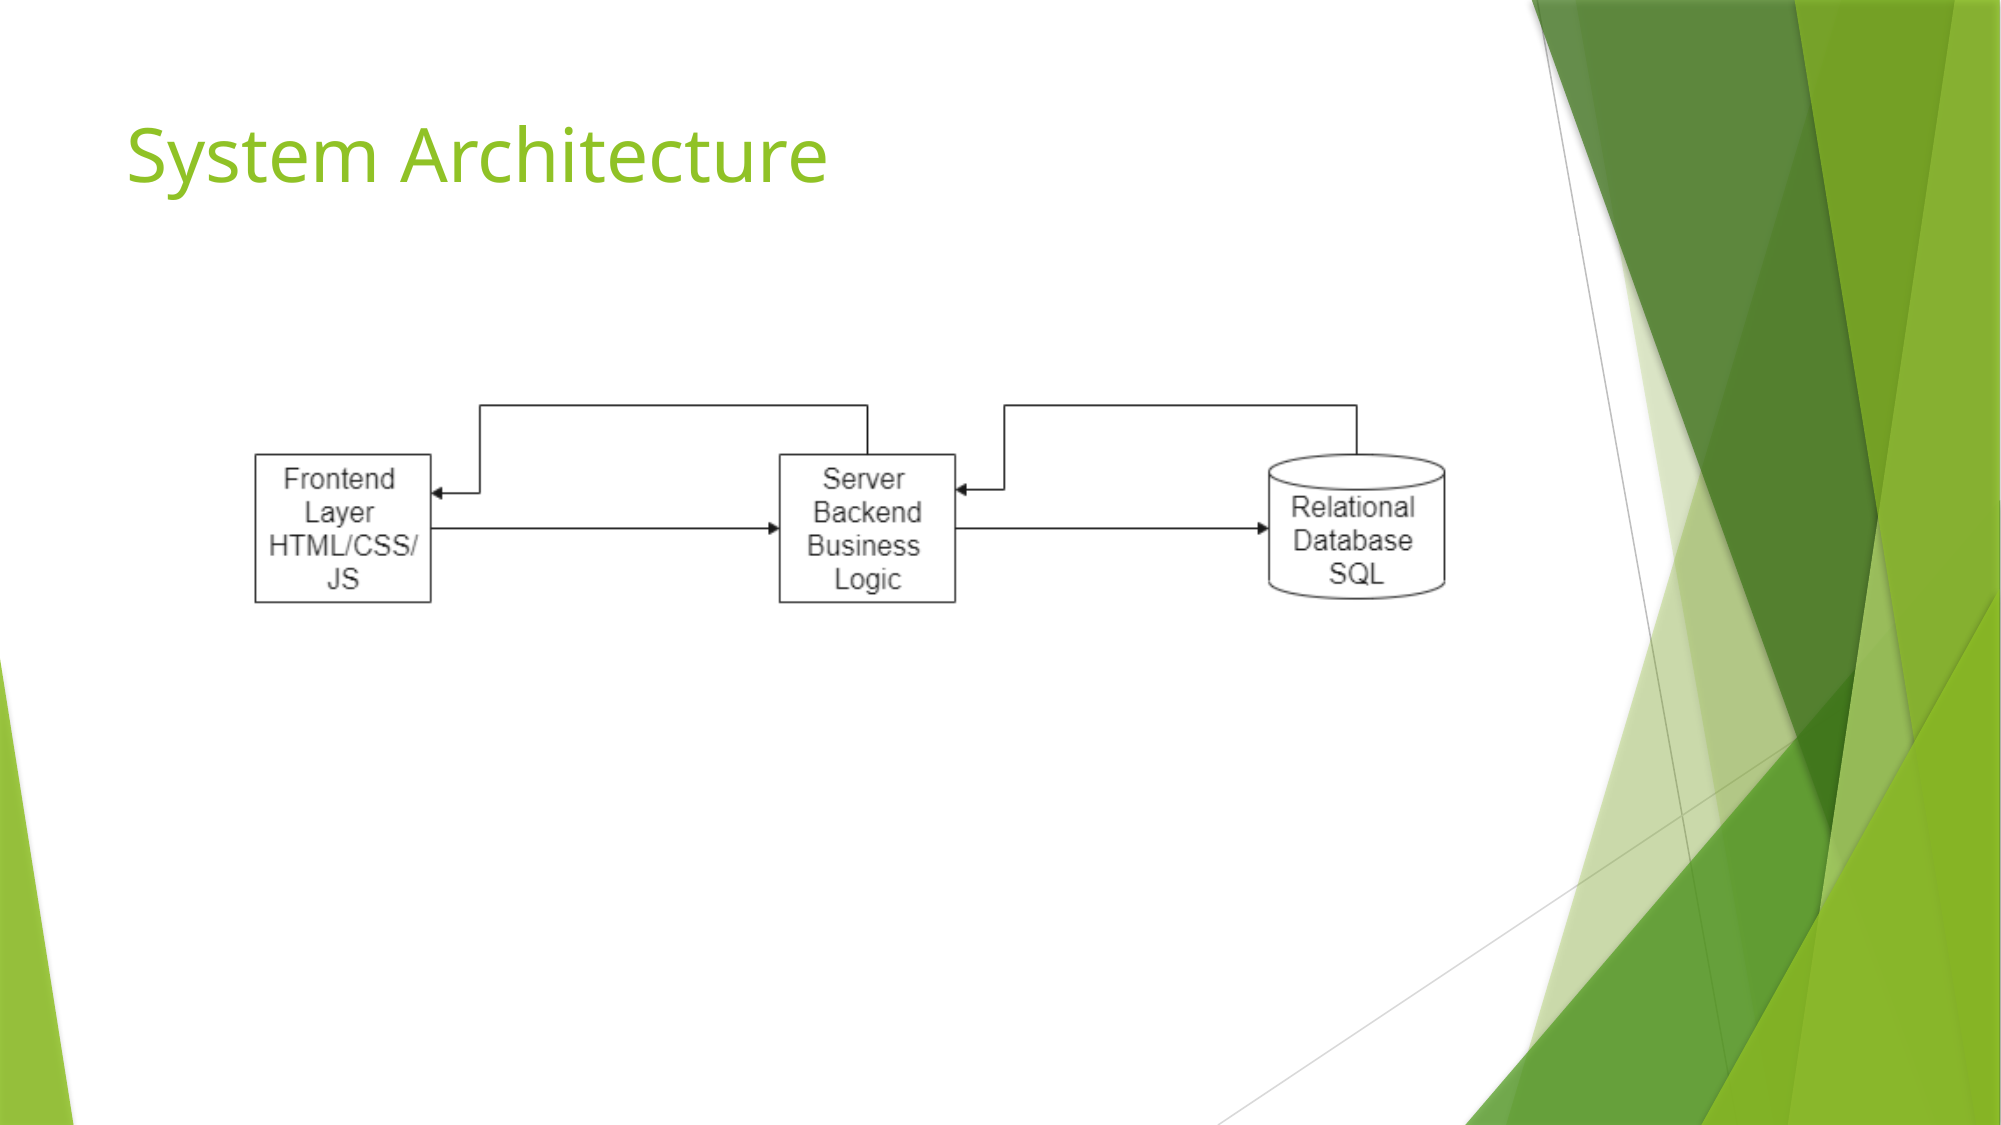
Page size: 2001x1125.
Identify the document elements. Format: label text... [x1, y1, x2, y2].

title System Architecture [111, 99, 1522, 317]
picture [168, 236, 1579, 767]
